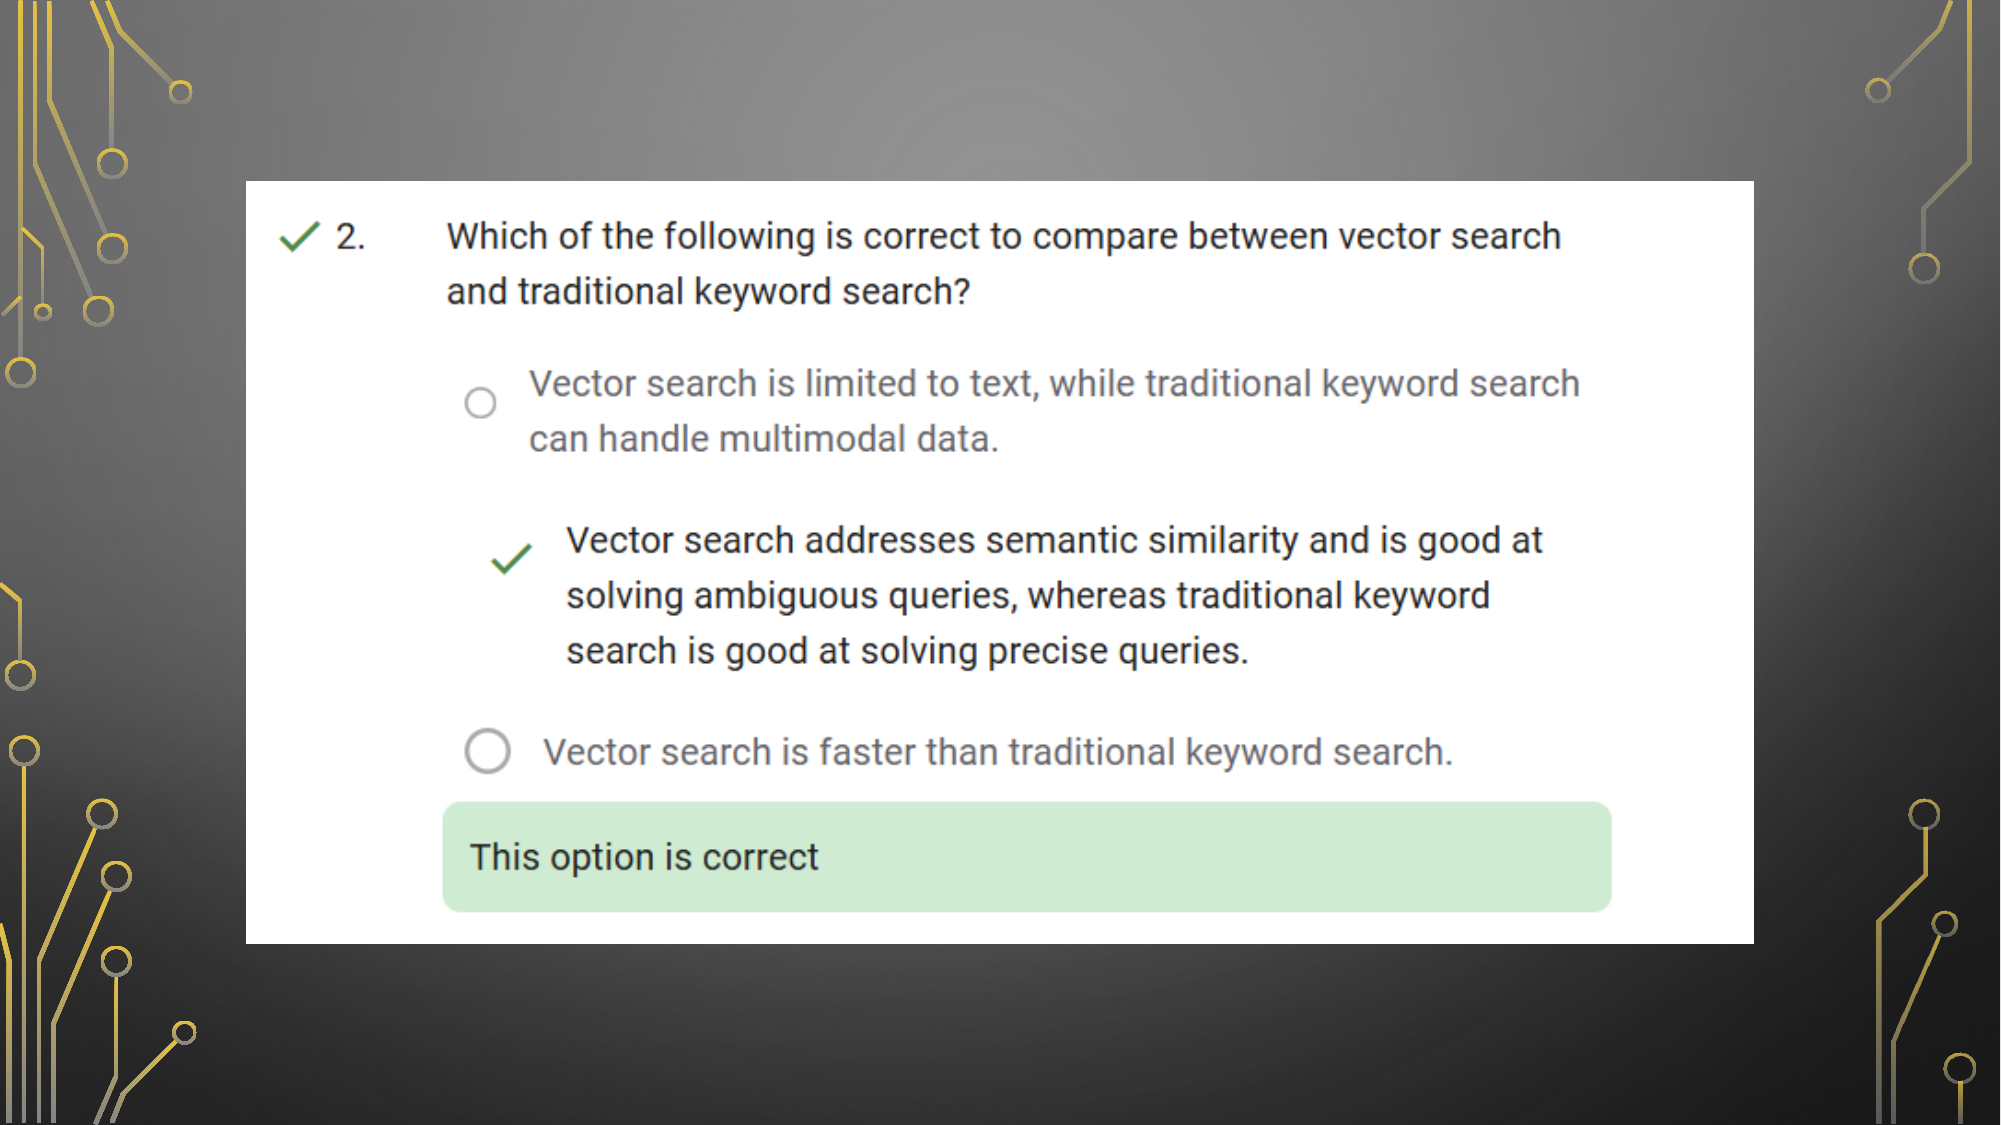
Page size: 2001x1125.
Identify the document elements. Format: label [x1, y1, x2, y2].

picture [245, 181, 1754, 944]
